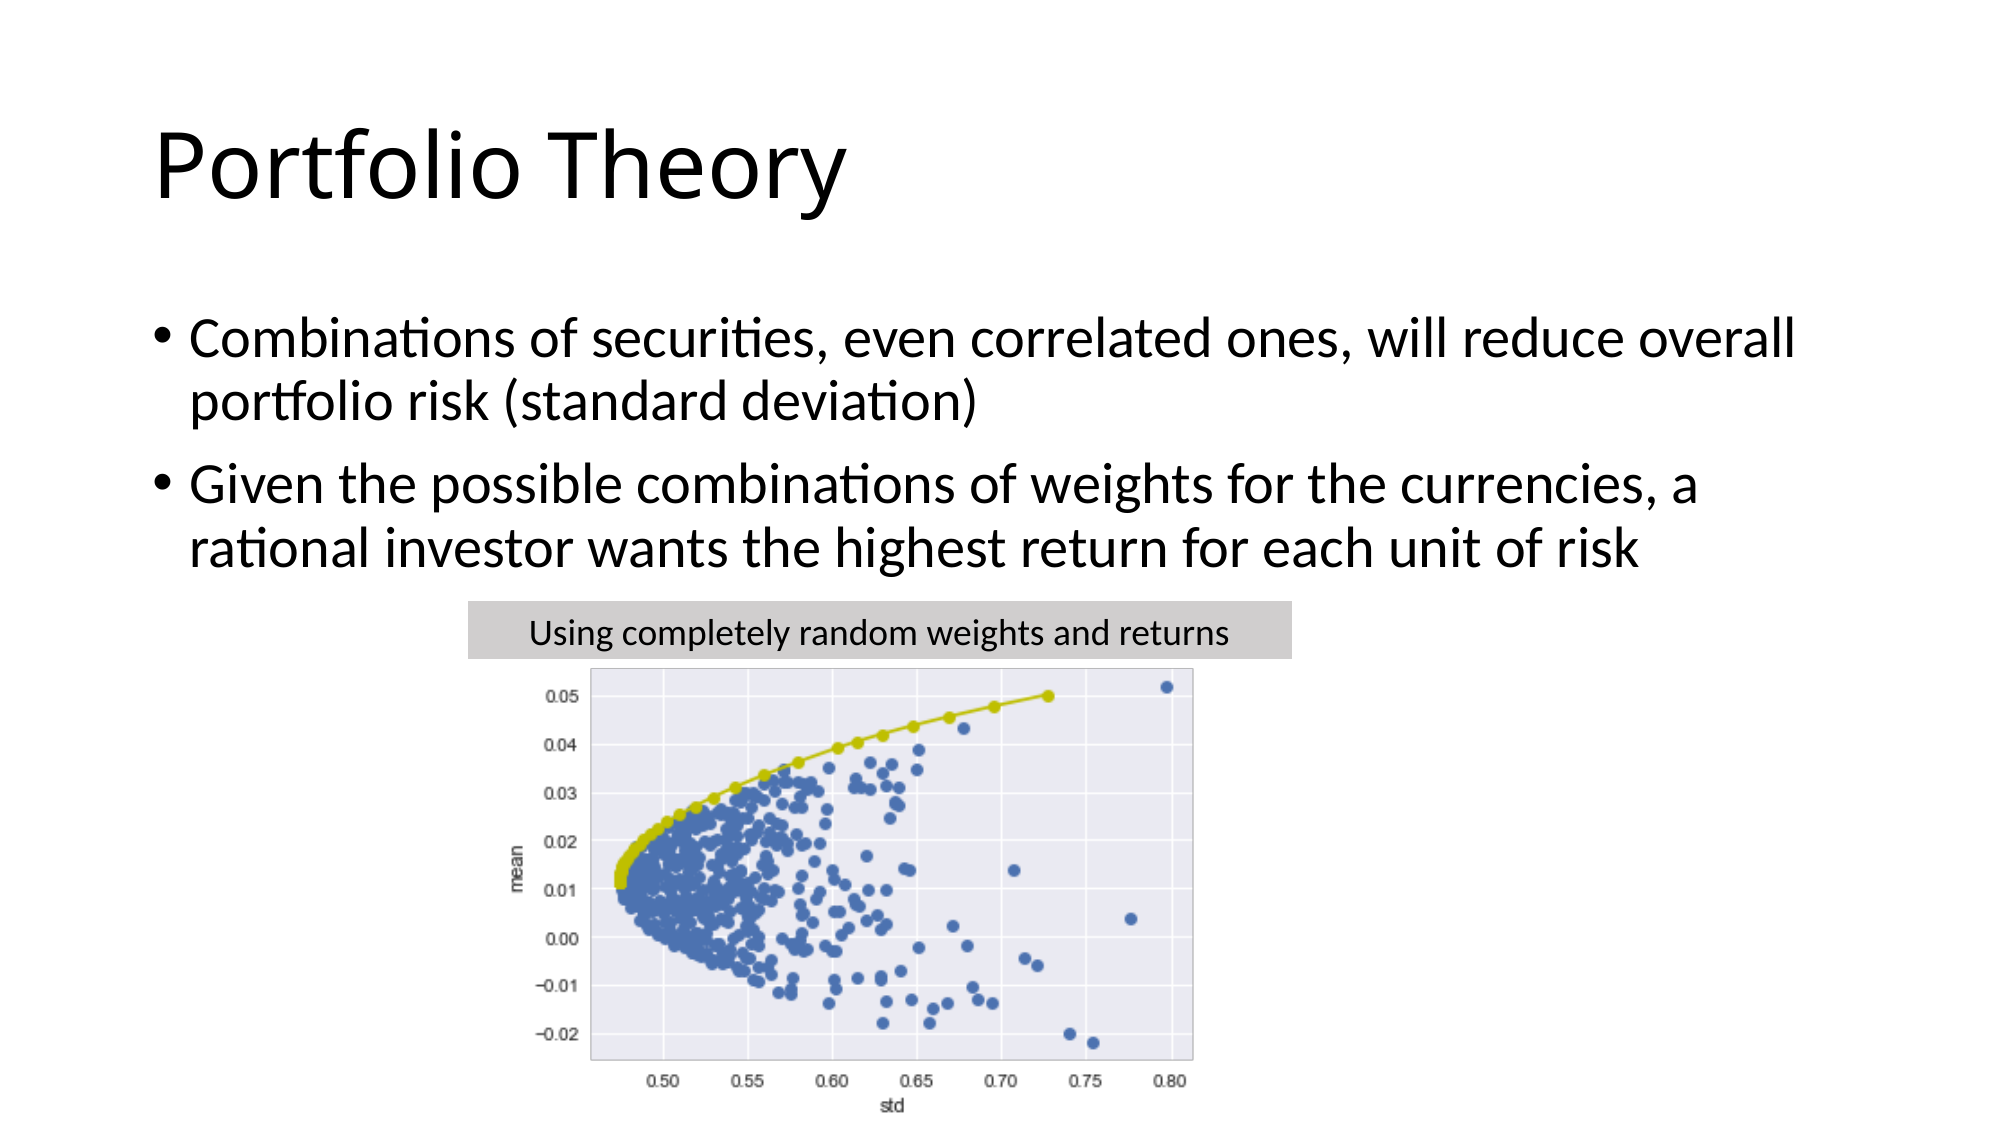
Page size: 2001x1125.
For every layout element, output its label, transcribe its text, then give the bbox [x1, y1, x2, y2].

list Combinations of securities, even correlated ones, will reduce overall portfolio risk (standard deviation) Given the possible combinations of weights for the currencies, a rational investor wants the highest return for each unit of risk [137, 299, 1863, 1014]
picture [496, 658, 1206, 1125]
text_box Using completely random weights and returns [468, 601, 1292, 659]
title Portfolio Theory [137, 59, 1863, 278]
